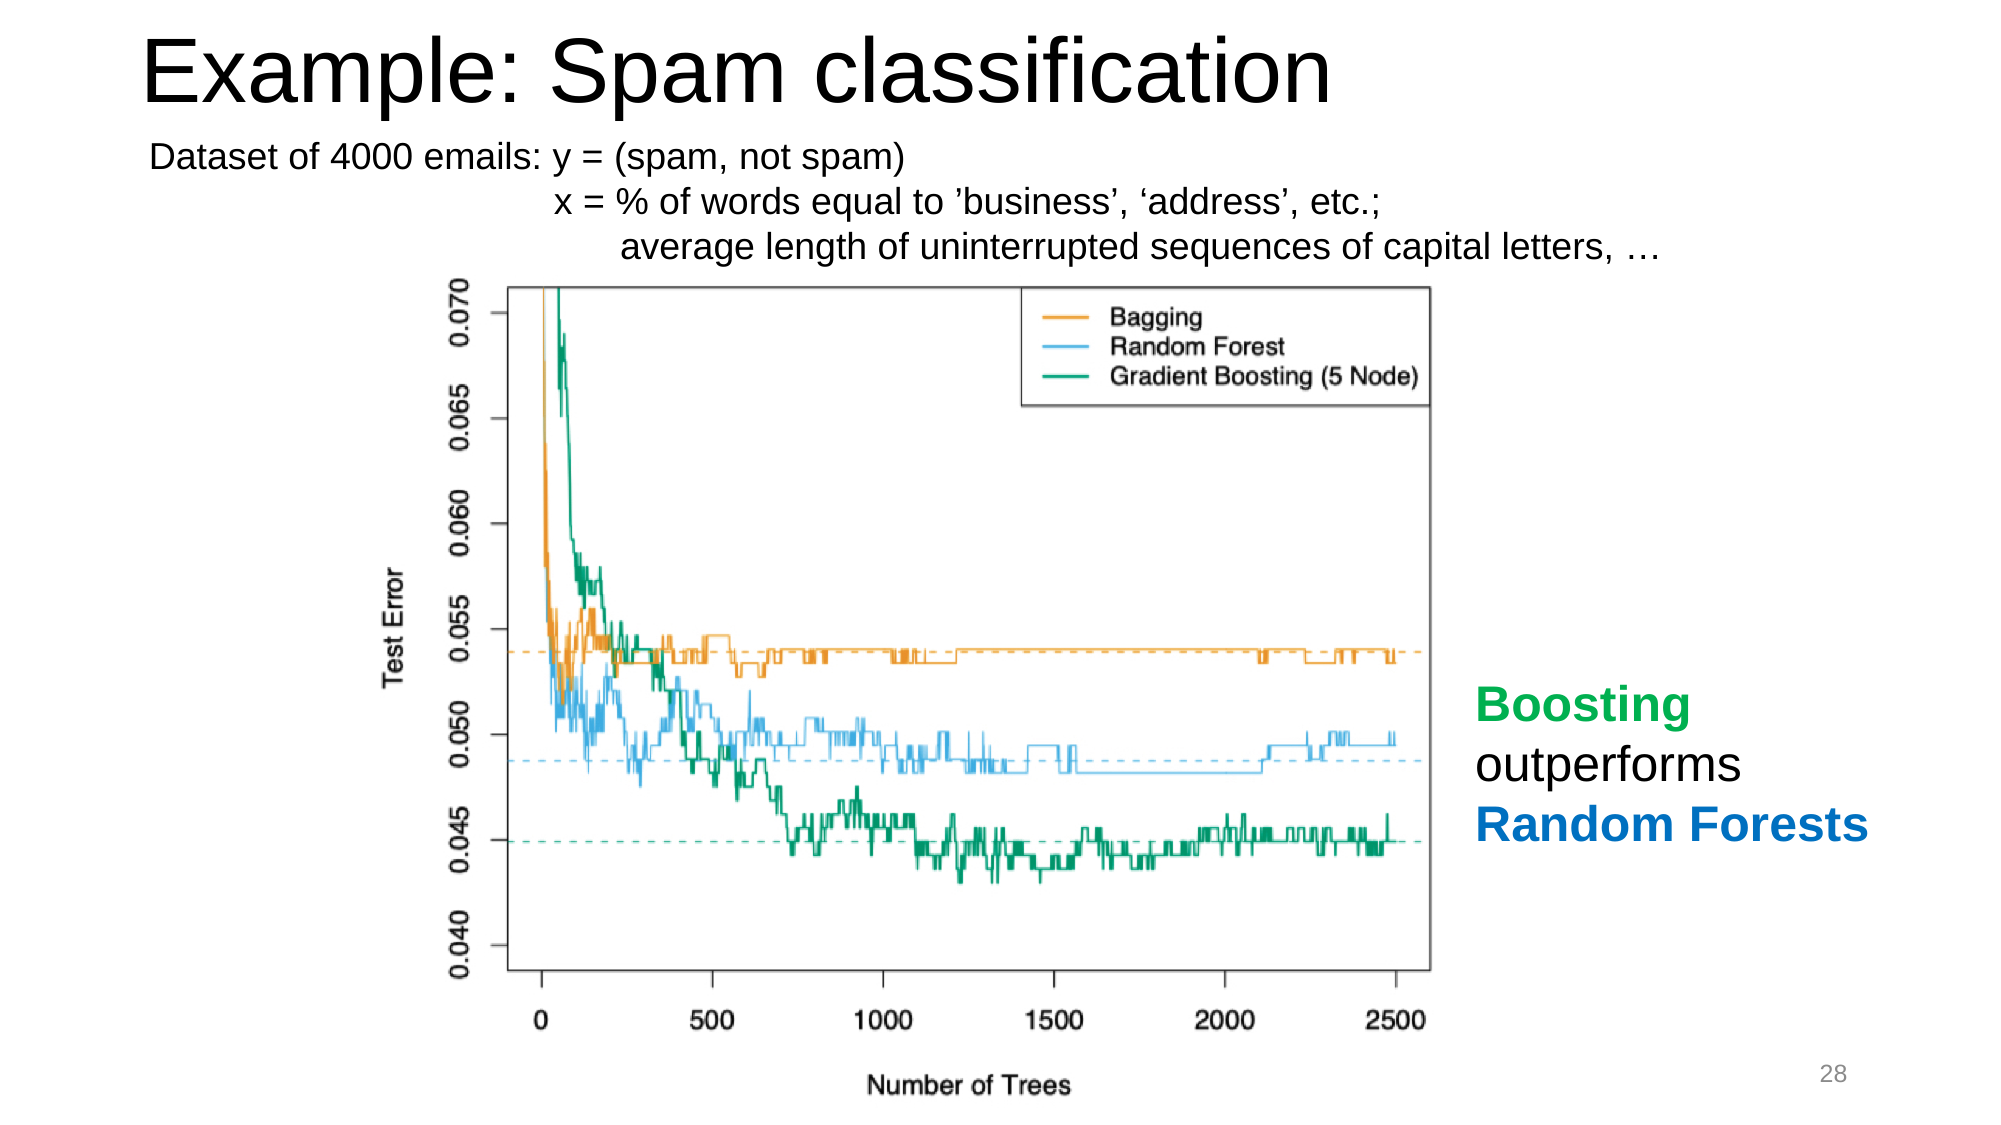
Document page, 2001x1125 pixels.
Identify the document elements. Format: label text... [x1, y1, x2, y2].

slide_number 28 [1444, 1042, 1863, 1103]
text_box Dataset of 4000 emails: y = (spam, not spam) x = % of words equal to ’business’, ‘address’, etc.; average length of uninterrupted sequences of capital letters, … [134, 124, 1678, 274]
text_box Boosting outperforms Random Forests [1460, 663, 1911, 859]
title Example: Spam classification [125, 0, 1851, 182]
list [367, 275, 1444, 1109]
